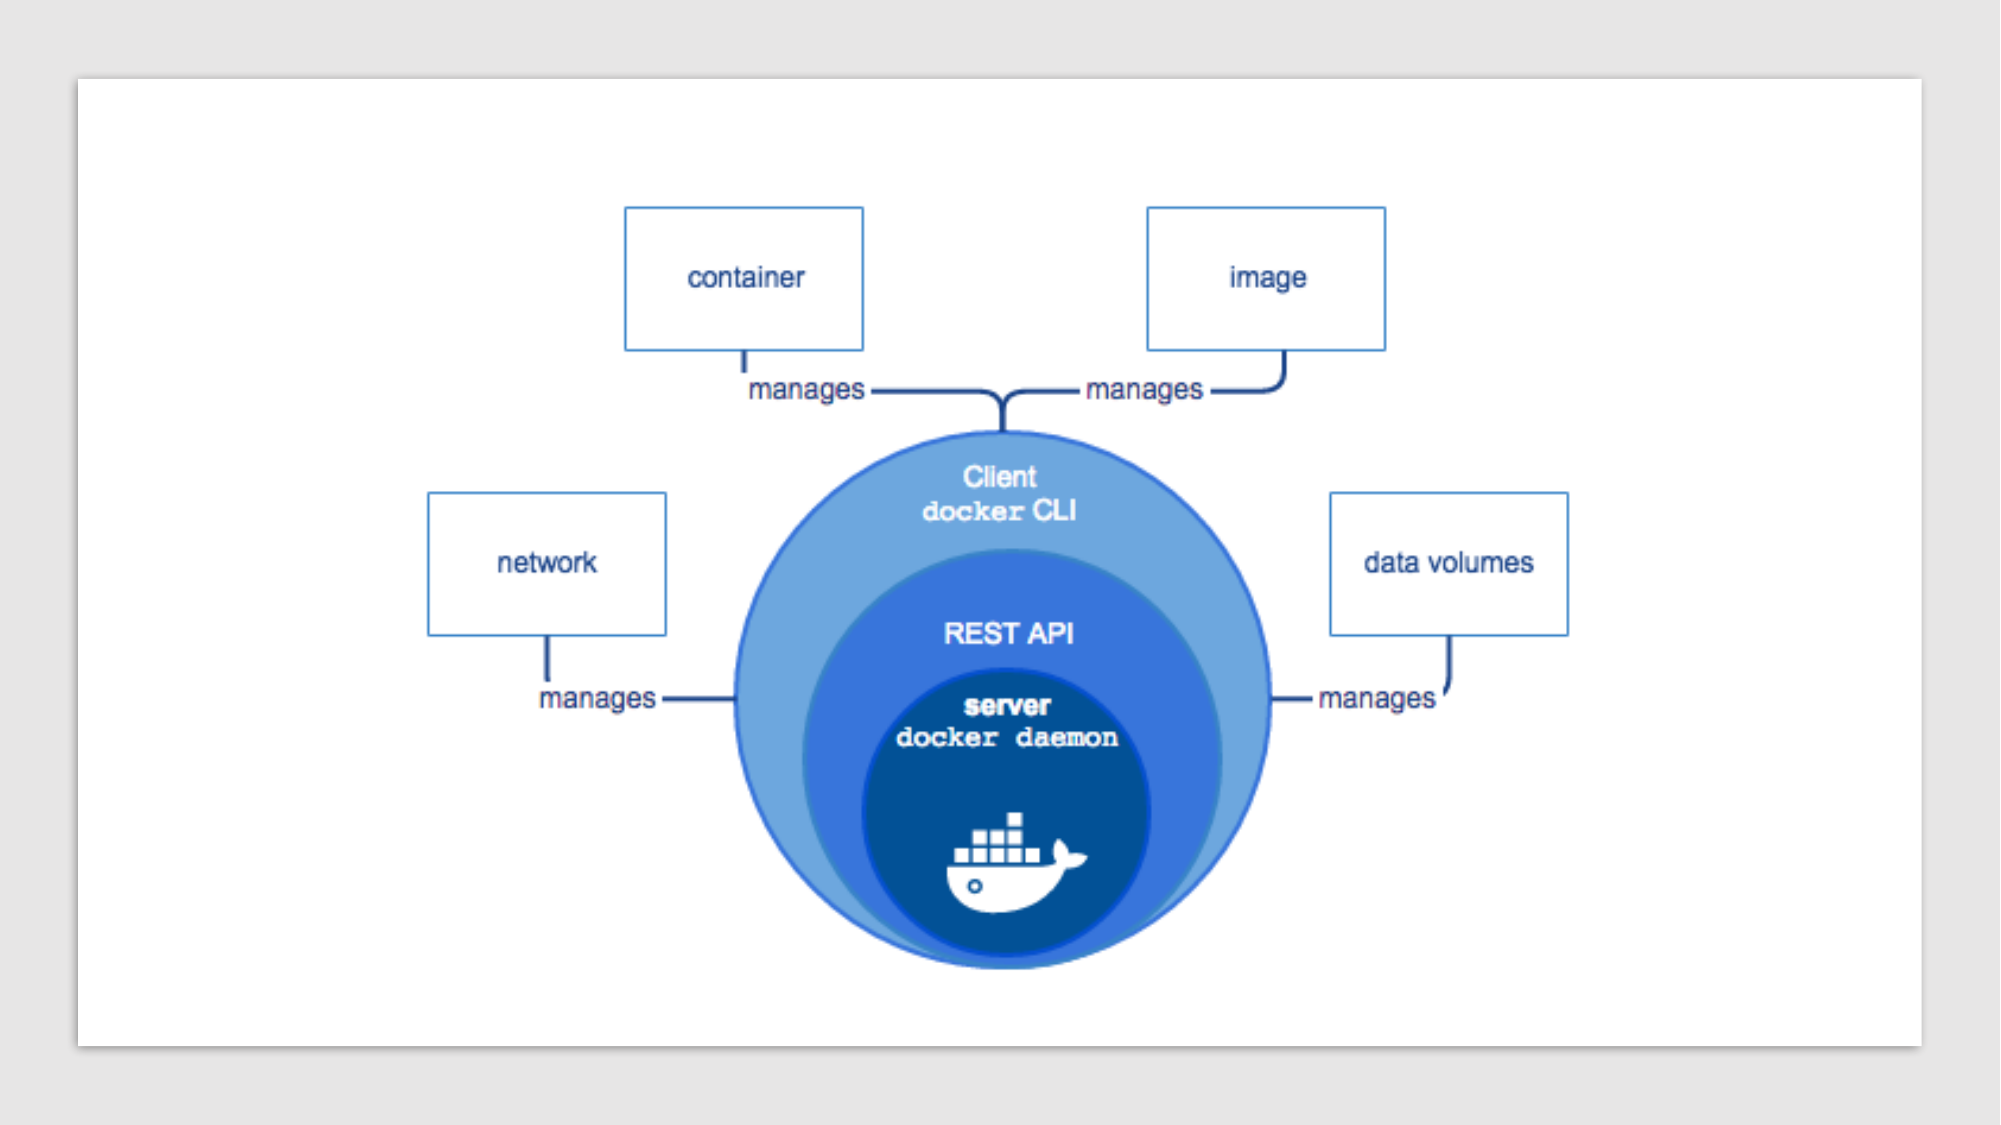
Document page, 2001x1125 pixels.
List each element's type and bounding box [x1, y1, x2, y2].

text_box [0, 0, 2000, 1125]
text_box [77, 78, 1923, 1047]
picture [415, 105, 1584, 1020]
